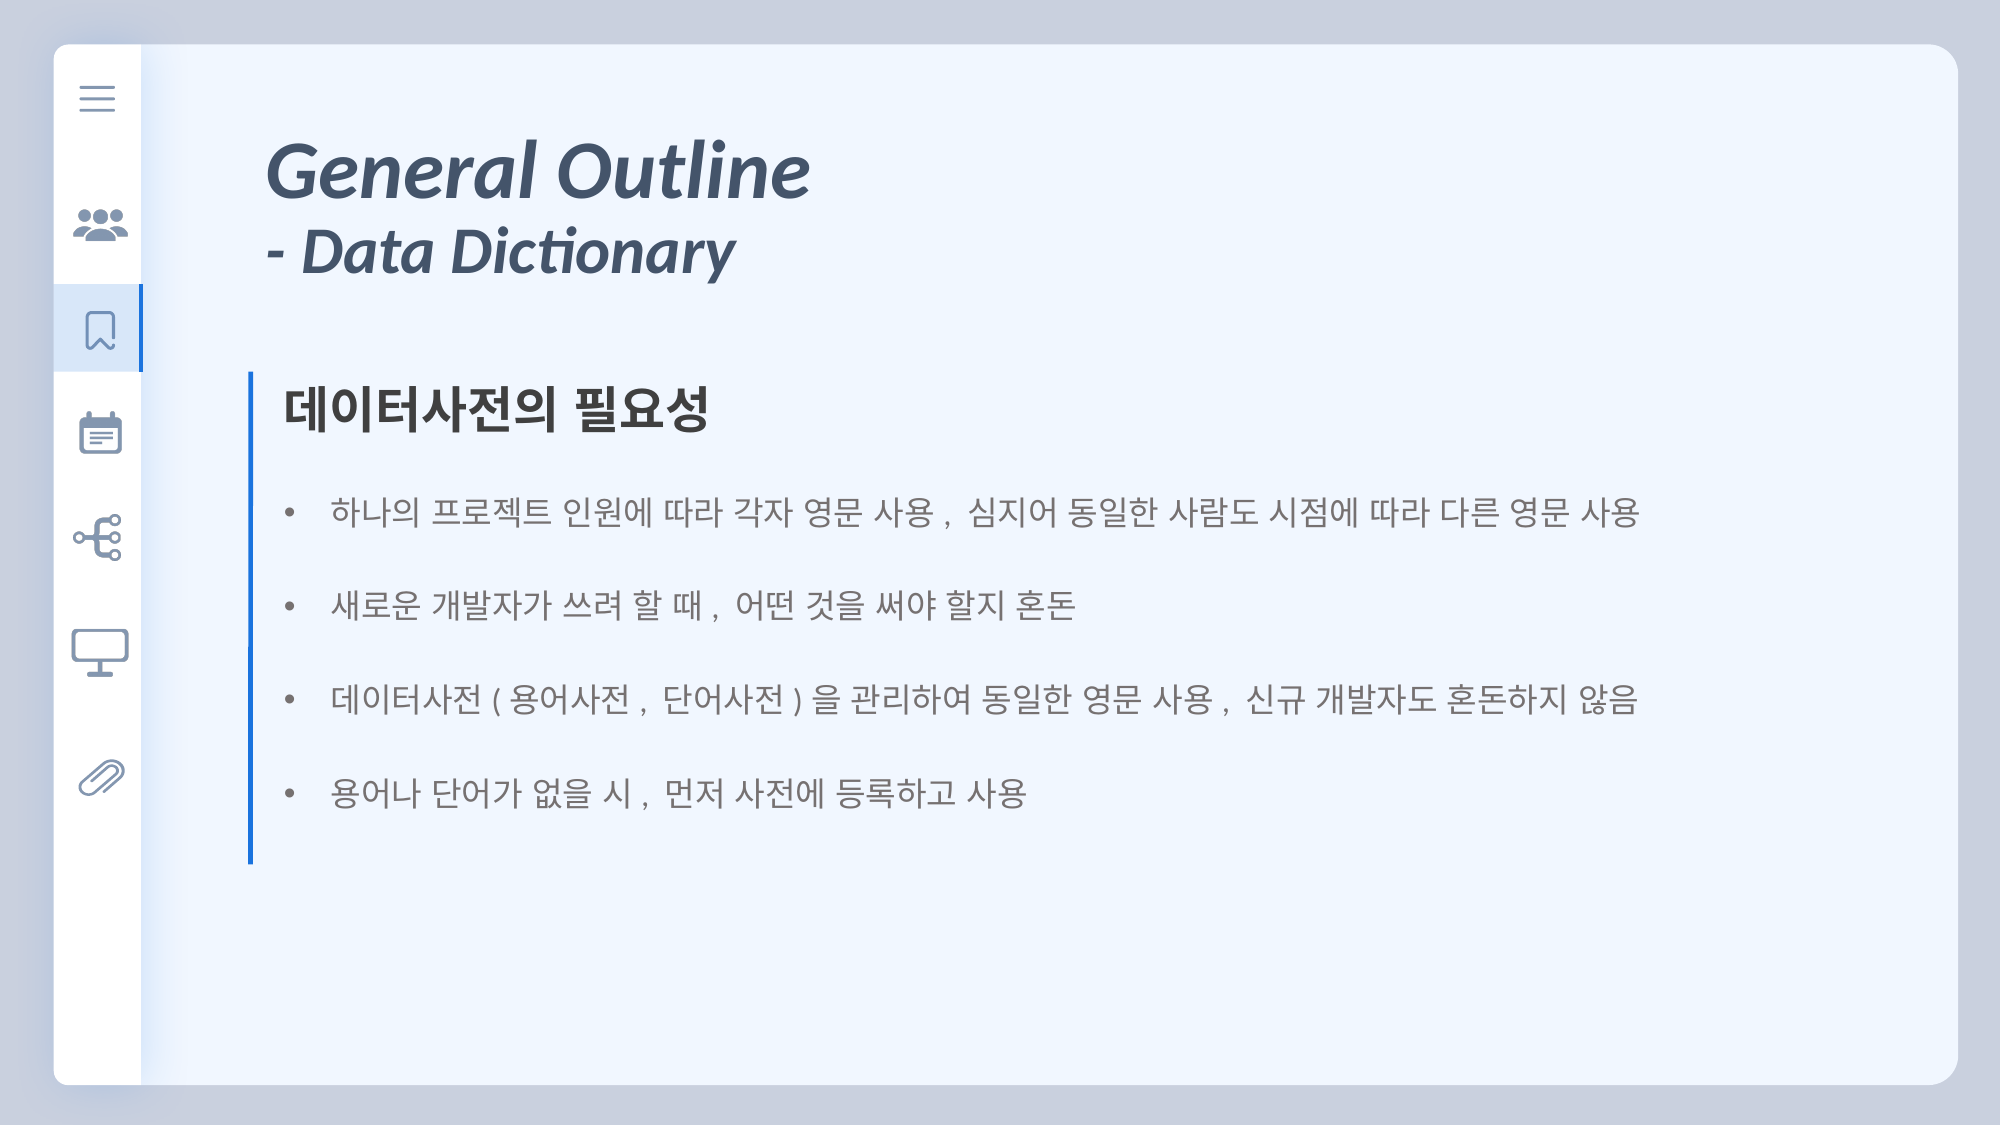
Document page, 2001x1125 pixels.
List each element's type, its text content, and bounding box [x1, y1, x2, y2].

text_box - Data Dictionary [250, 159, 974, 295]
text_box General Outline [250, 58, 1251, 223]
text_box [147, 43, 1960, 1087]
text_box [53, 44, 141, 1086]
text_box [250, 340, 1845, 892]
